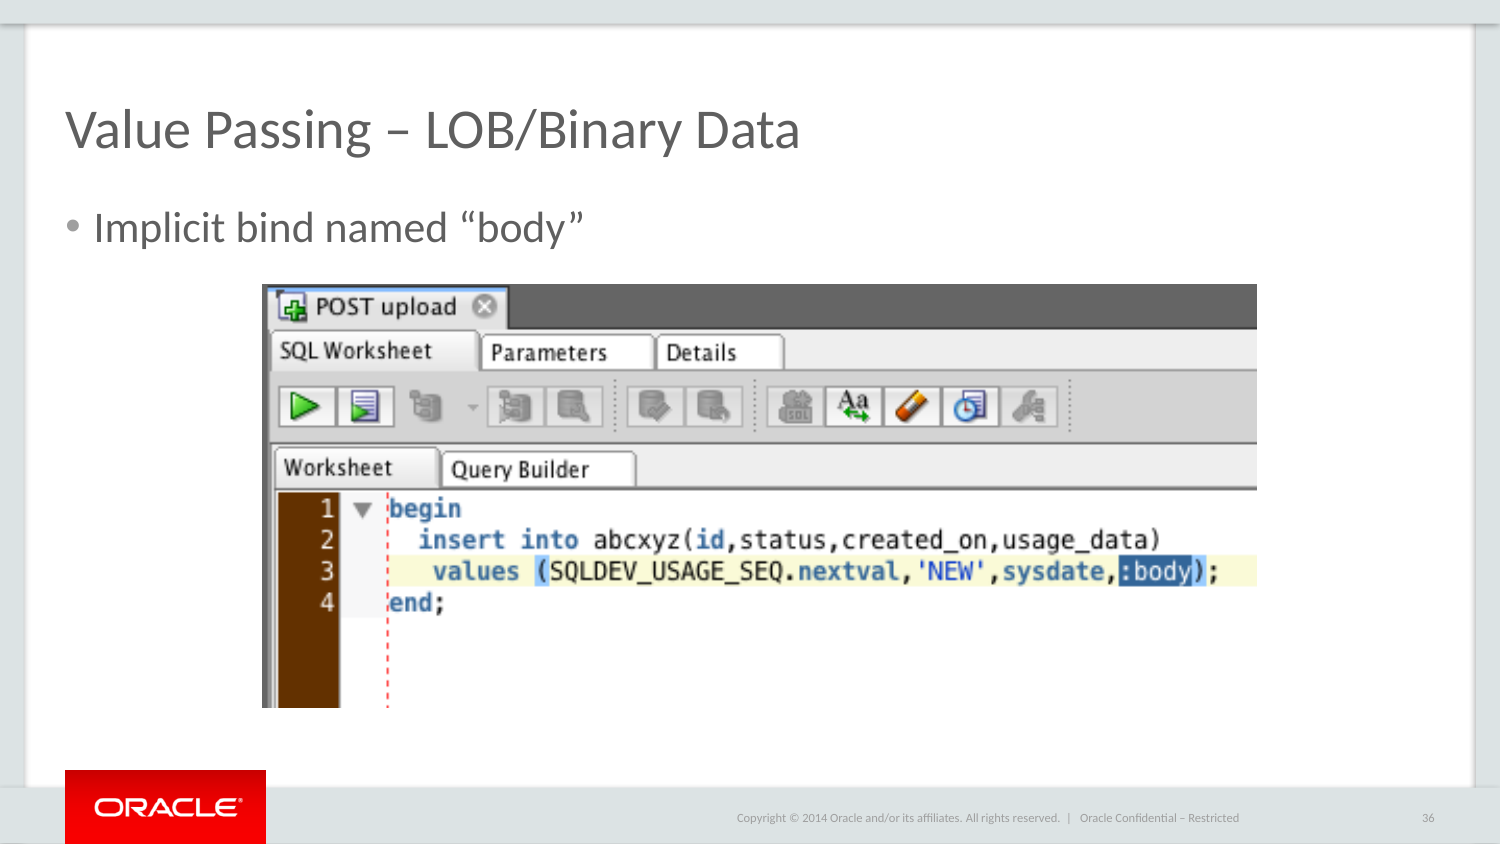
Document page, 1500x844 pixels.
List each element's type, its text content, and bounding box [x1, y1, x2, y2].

picture [65, 770, 266, 844]
list Implicit bind named “body” [65, 204, 900, 732]
slide_number 36 [1387, 806, 1435, 830]
picture [262, 284, 1257, 708]
title Value Passing – LOB/Binary Data [65, 50, 1435, 160]
footer Oracle Confidential – Restricted [1080, 806, 1387, 830]
